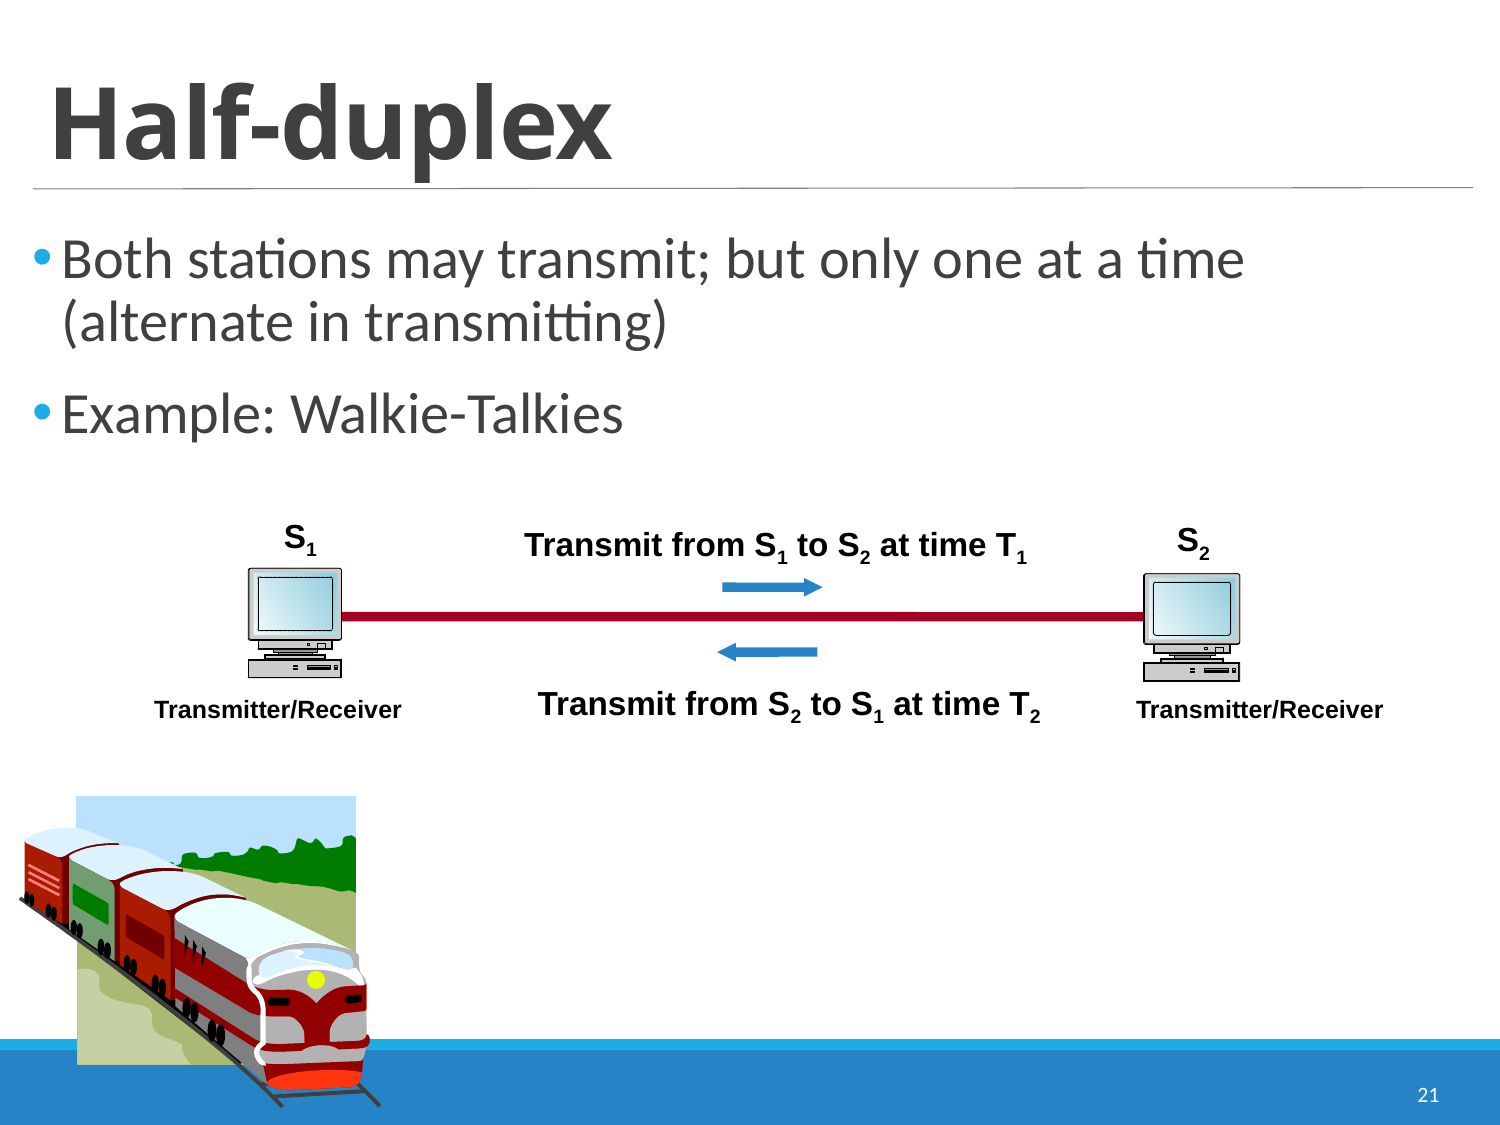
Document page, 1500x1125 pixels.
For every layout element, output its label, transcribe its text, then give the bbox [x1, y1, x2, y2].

picture [1138, 570, 1266, 705]
text_box [717, 647, 818, 657]
picture [18, 795, 382, 1109]
text_box Transmitter/Receiver [1121, 685, 1400, 731]
text_box Transmit from S1 to S2 at time T1 [509, 515, 1042, 576]
text_box S2 [1162, 511, 1225, 567]
title Half-duplex [32, 37, 1473, 188]
text_box S1 [268, 507, 332, 562]
list Both stations may transmit; but only one at a time (alternate in transmitting) Example: Walkie-Talkies [32, 220, 1473, 963]
text_box Transmitter/Receiver [139, 685, 418, 731]
picture [243, 565, 367, 702]
text_box Transmit from S2 to S1 at time T2 [522, 675, 1056, 736]
text_box [722, 583, 823, 592]
